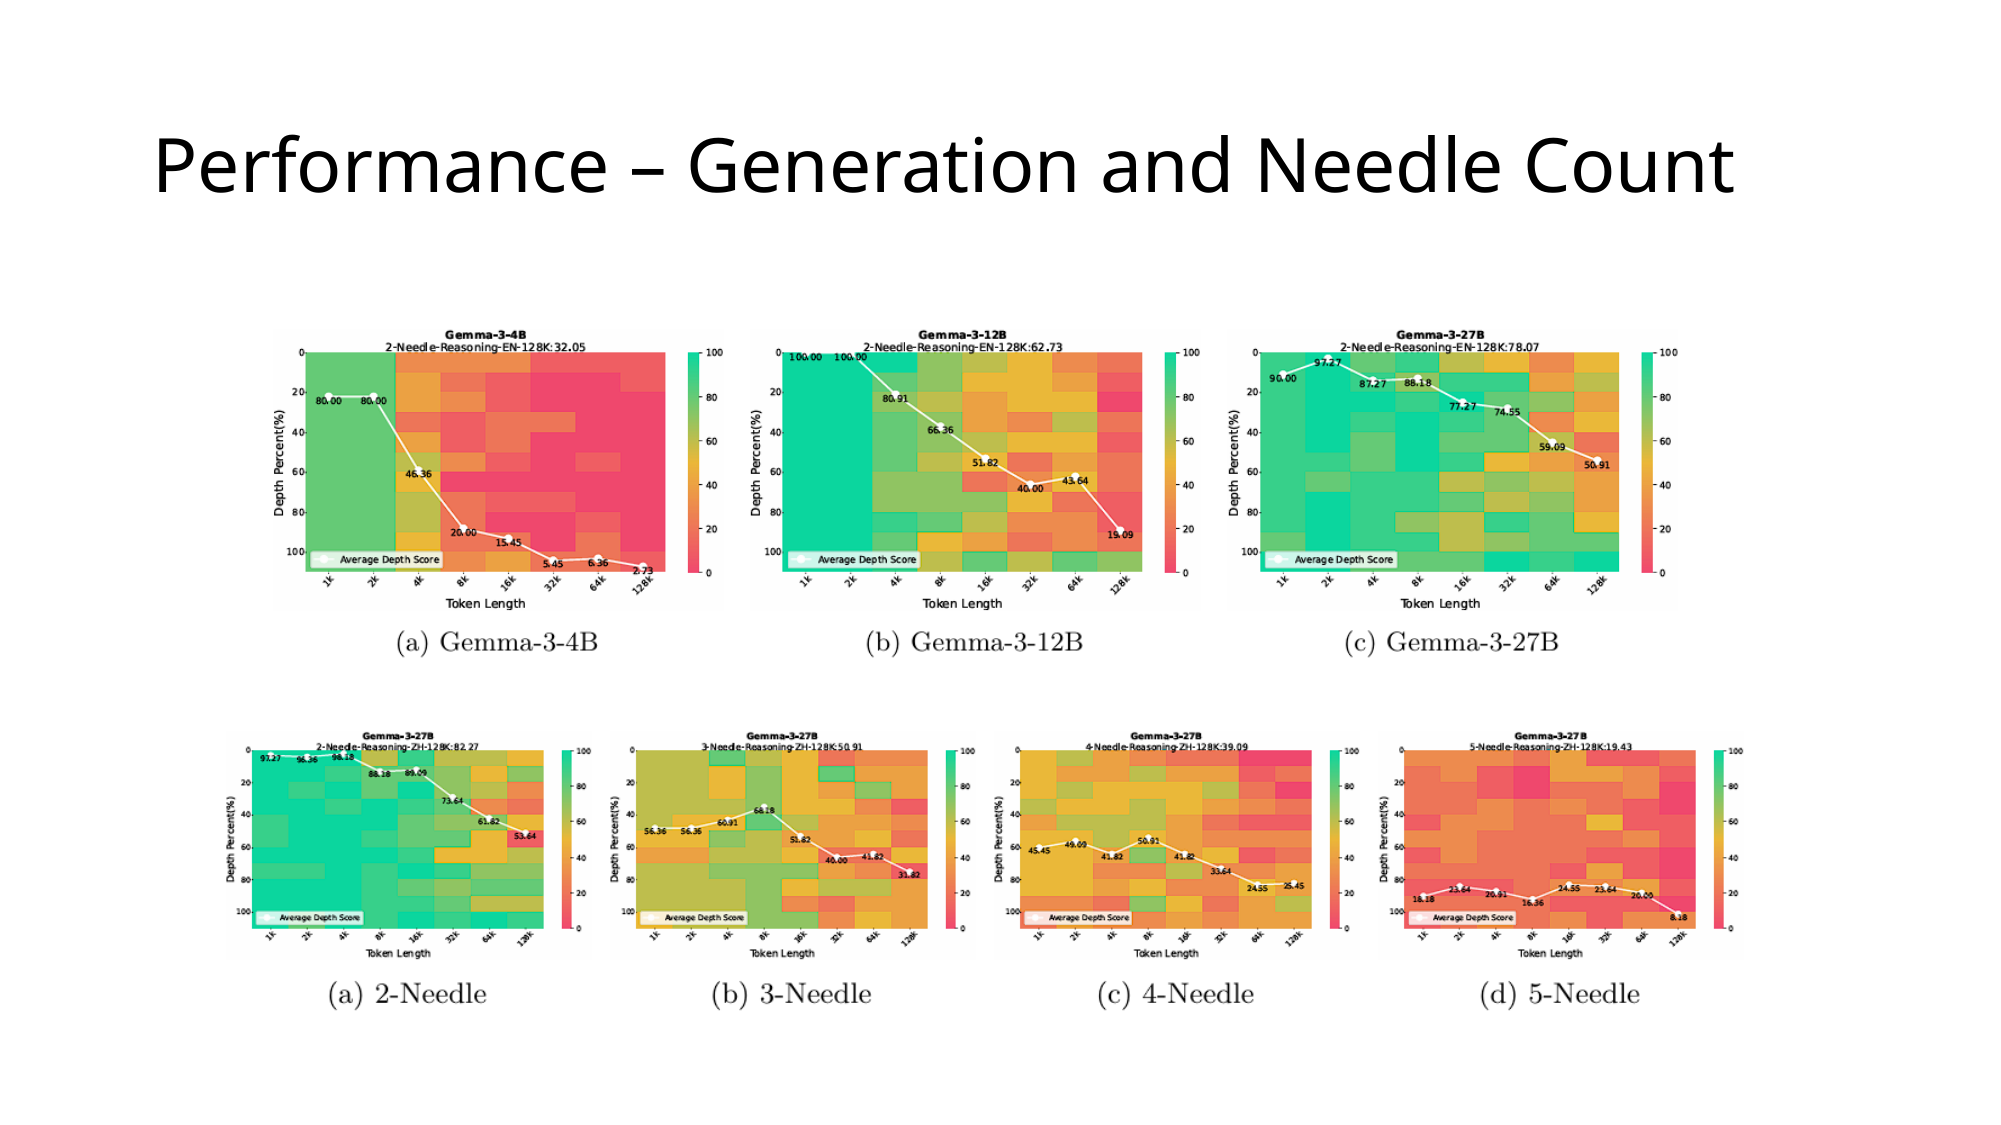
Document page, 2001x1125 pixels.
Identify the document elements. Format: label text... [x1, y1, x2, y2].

title Performance – Generation and Needle Count [137, 59, 1863, 278]
picture [237, 276, 1718, 682]
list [150, 657, 1804, 1038]
